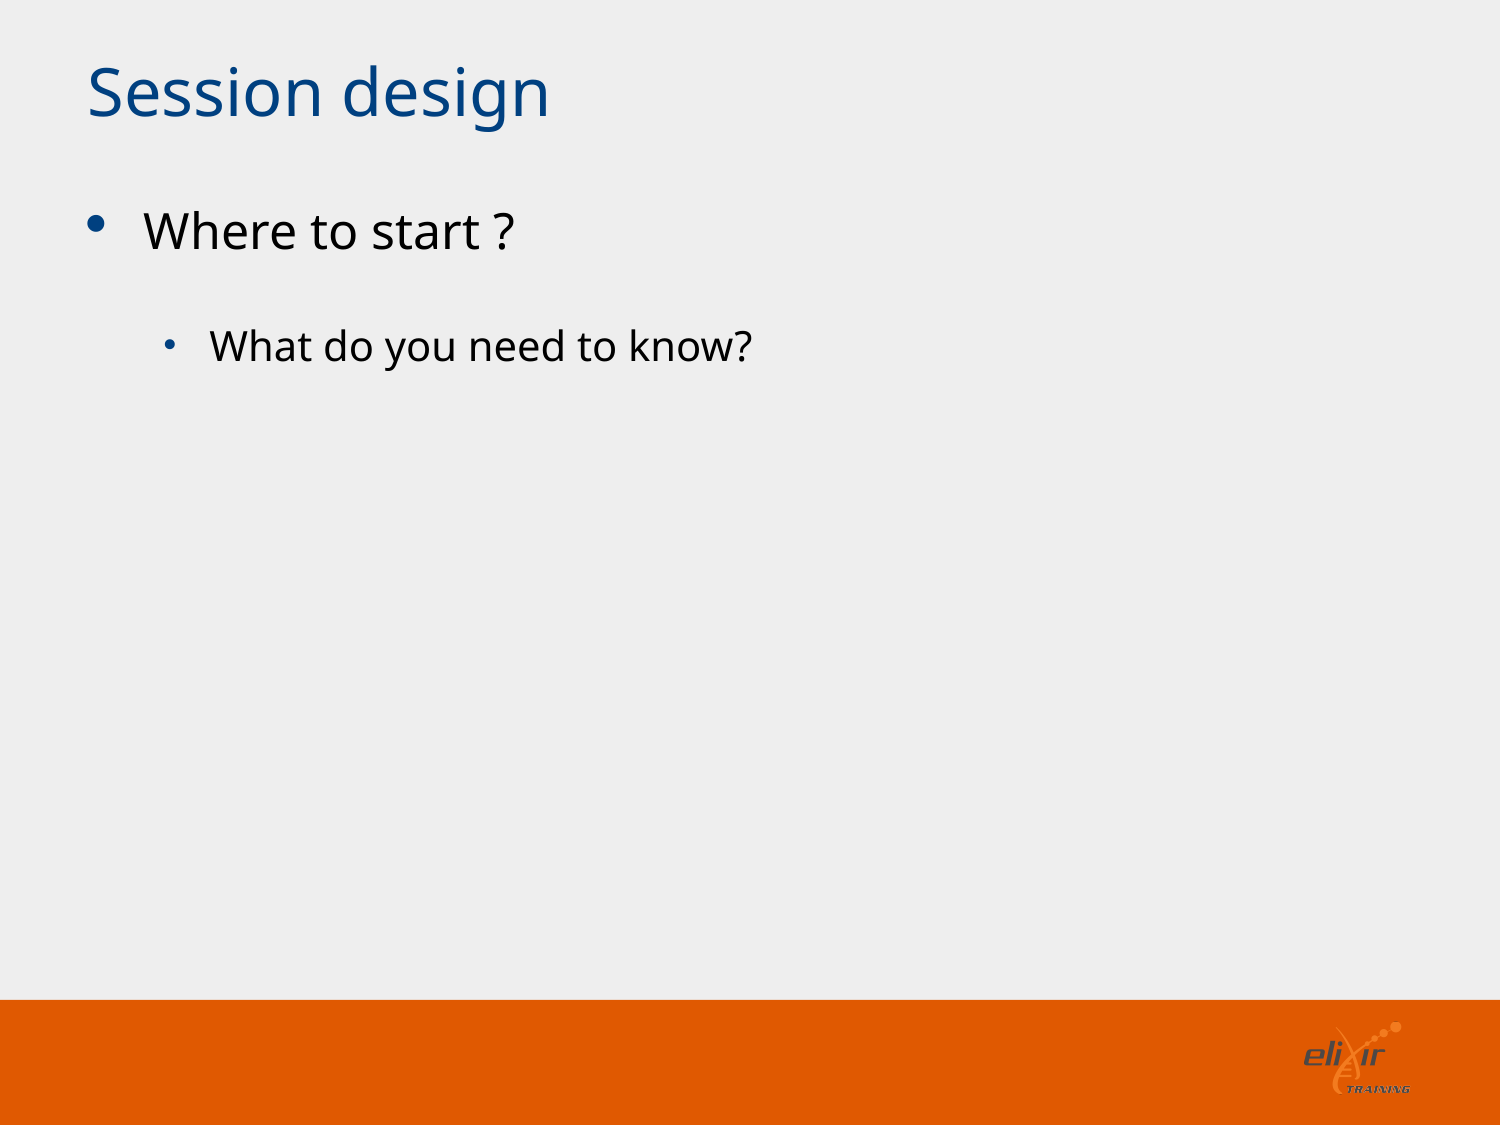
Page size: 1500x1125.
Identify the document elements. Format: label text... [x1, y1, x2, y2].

picture [1304, 1020, 1421, 1108]
text_box Where to start ? What do you need to know? [87, 199, 1425, 914]
text_box Session design [87, 49, 1425, 175]
